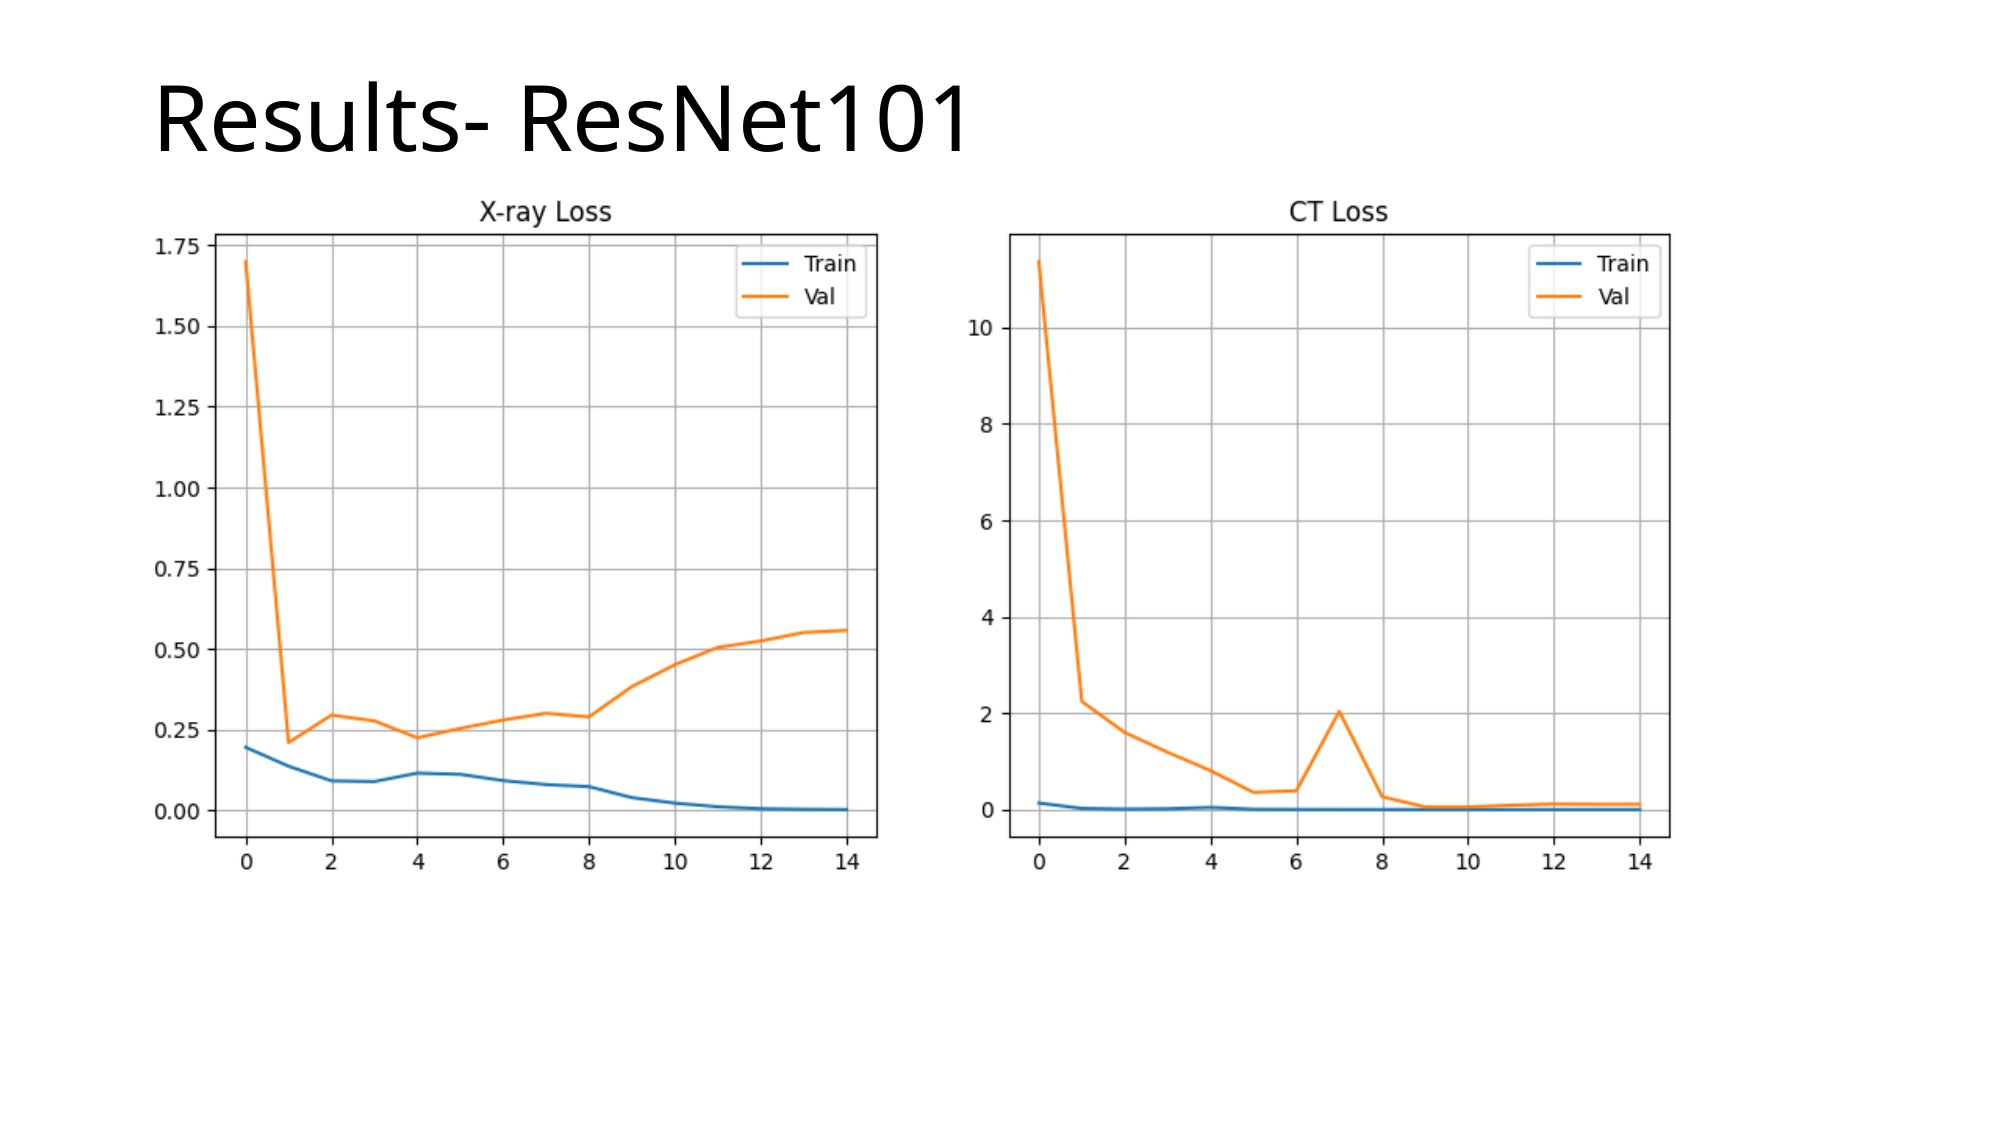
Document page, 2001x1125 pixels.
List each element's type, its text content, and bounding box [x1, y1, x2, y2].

picture [137, 184, 1685, 890]
title Results- ResNet101 [137, 59, 1863, 185]
